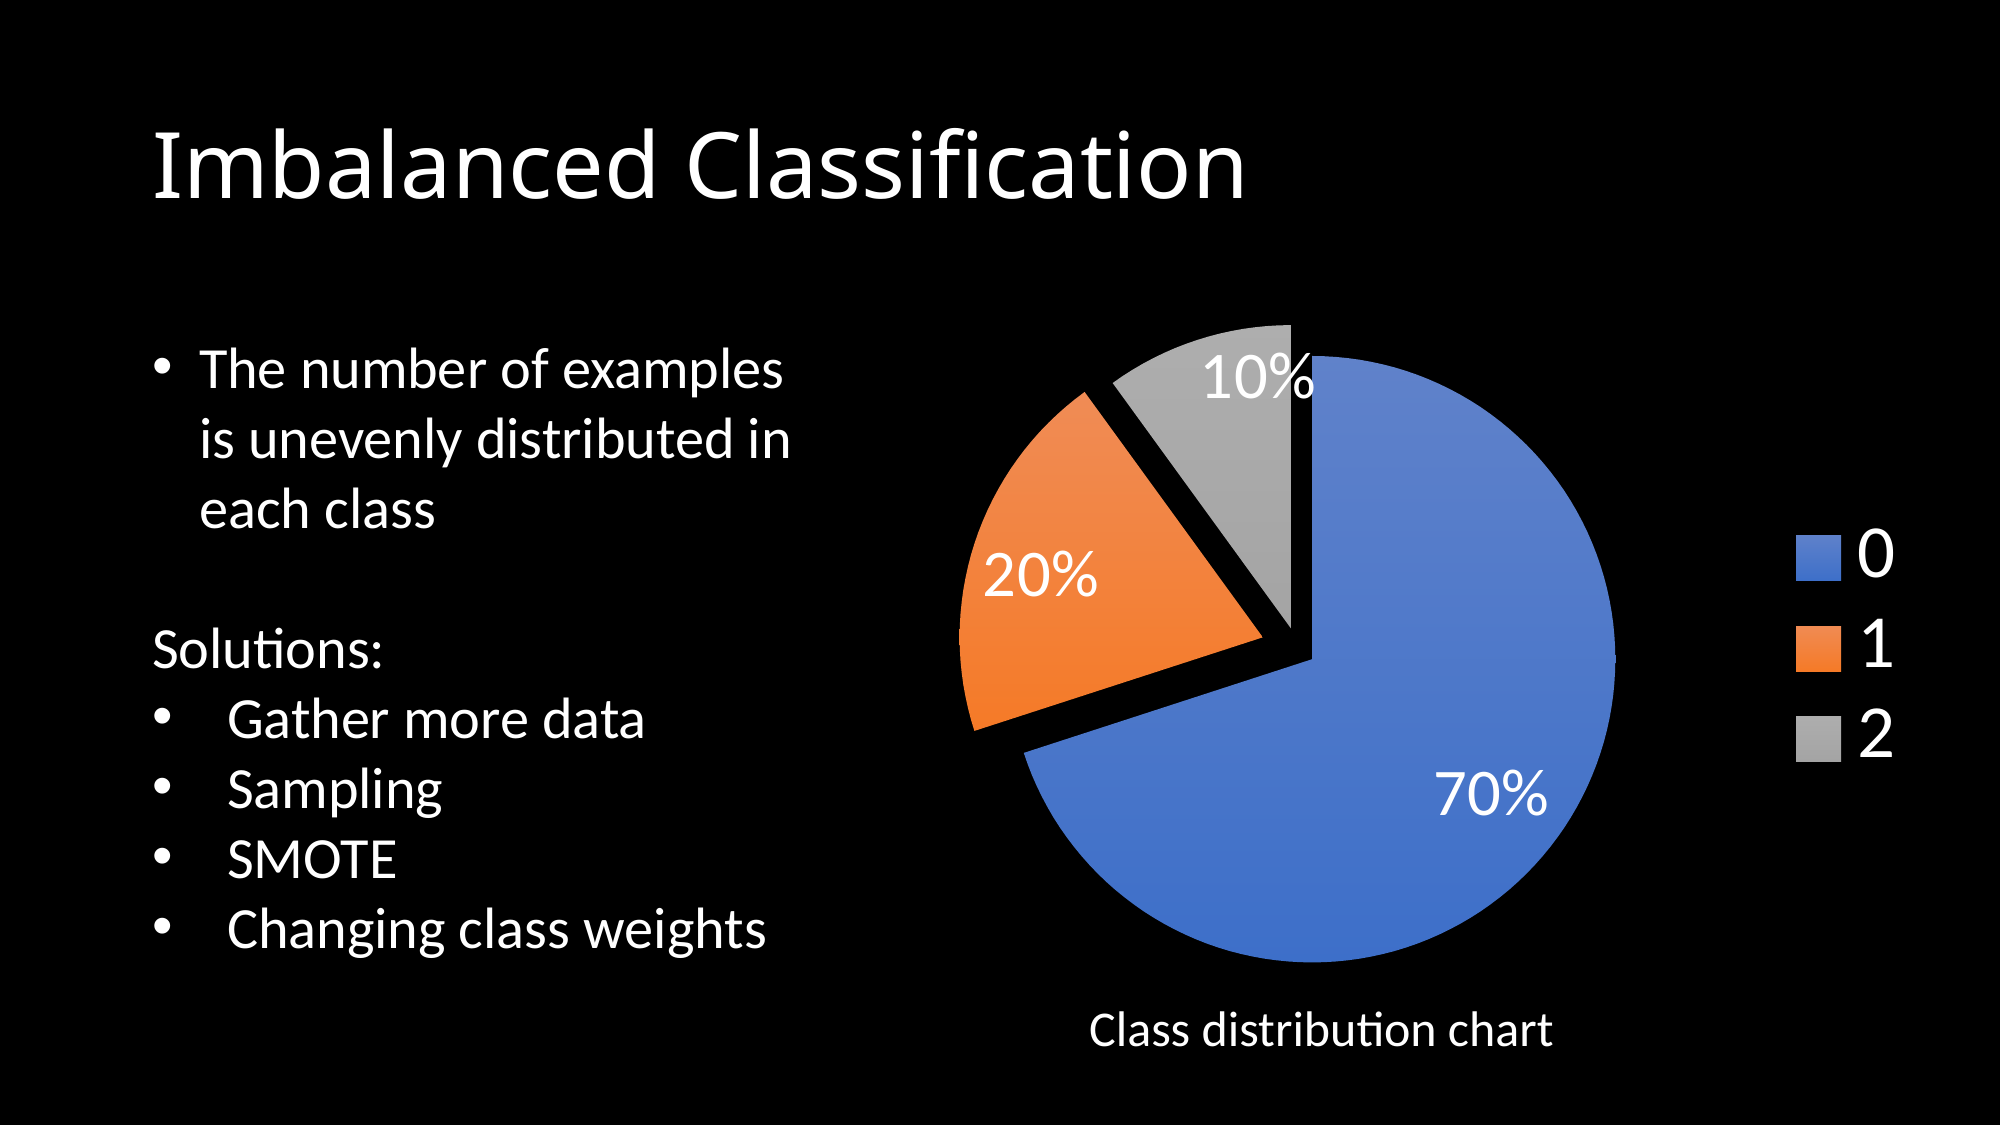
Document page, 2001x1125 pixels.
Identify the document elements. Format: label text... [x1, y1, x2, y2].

text_box Class distribution chart [1074, 1006, 1600, 1064]
text_box The number of examples is unevenly distributed in each class Solutions: Gather more data Sampling SMOTE Changing class weights [137, 322, 823, 968]
chart [823, 291, 1933, 1006]
title Imbalanced Classification [137, 59, 1863, 278]
